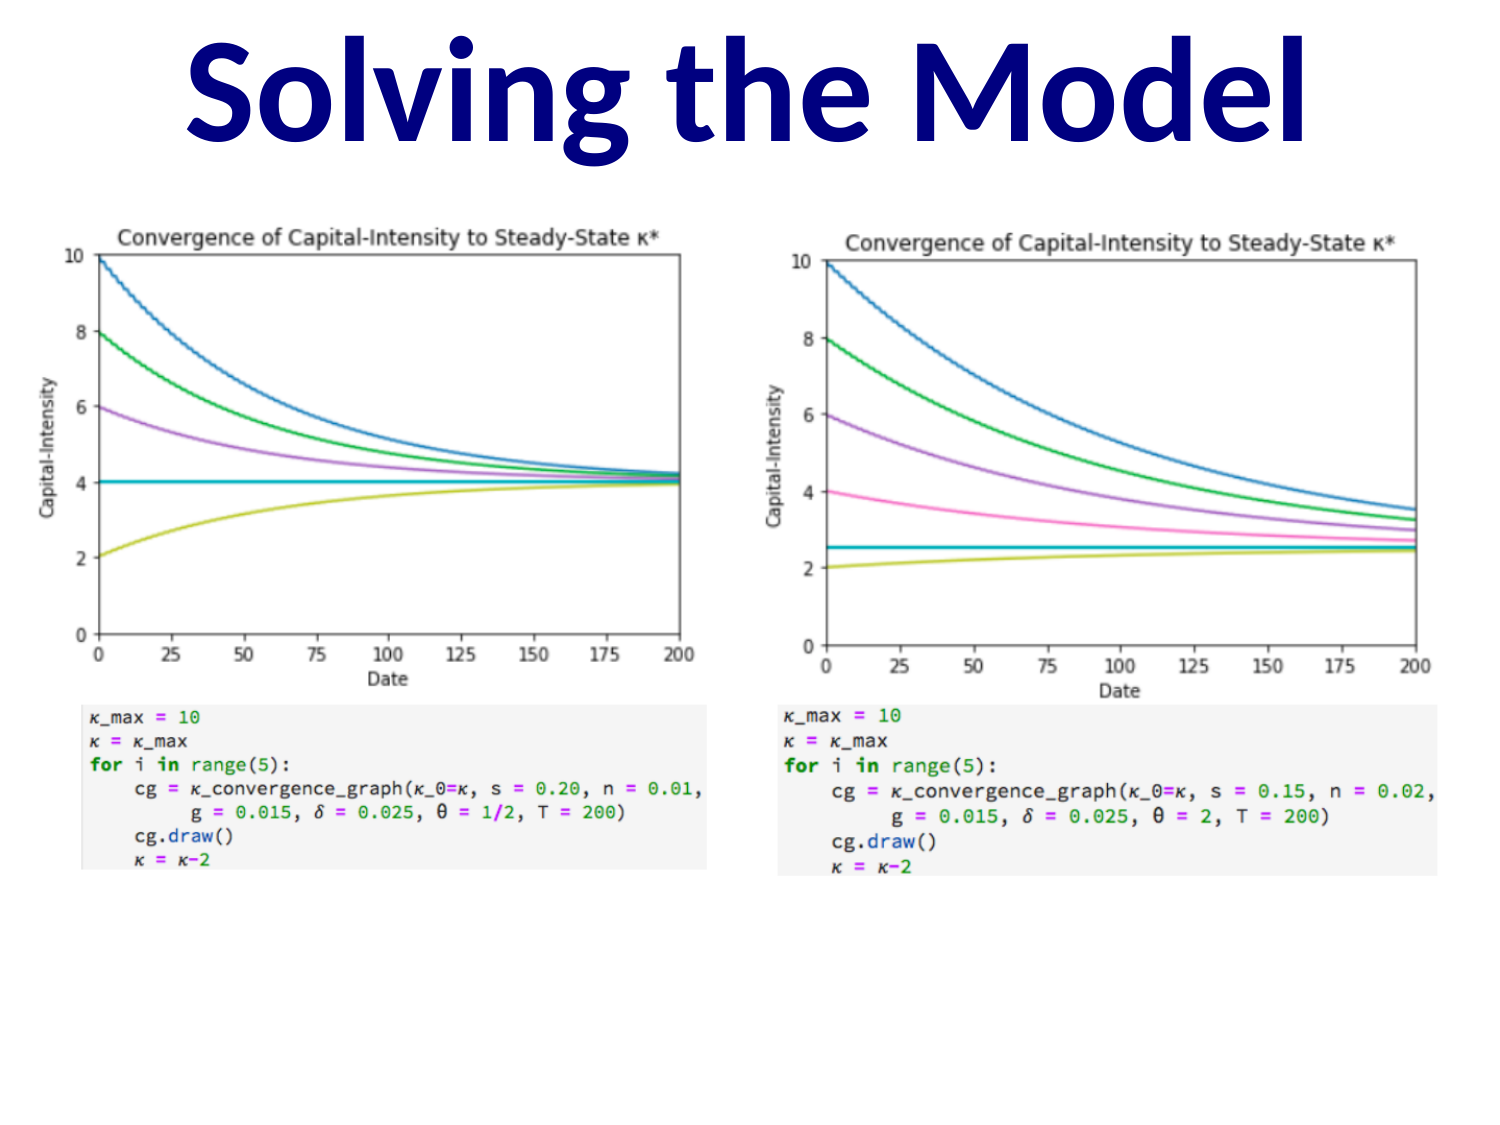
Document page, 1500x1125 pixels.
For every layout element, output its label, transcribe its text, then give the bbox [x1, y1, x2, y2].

picture [22, 208, 1453, 905]
title Solving the Model [44, 0, 1453, 208]
